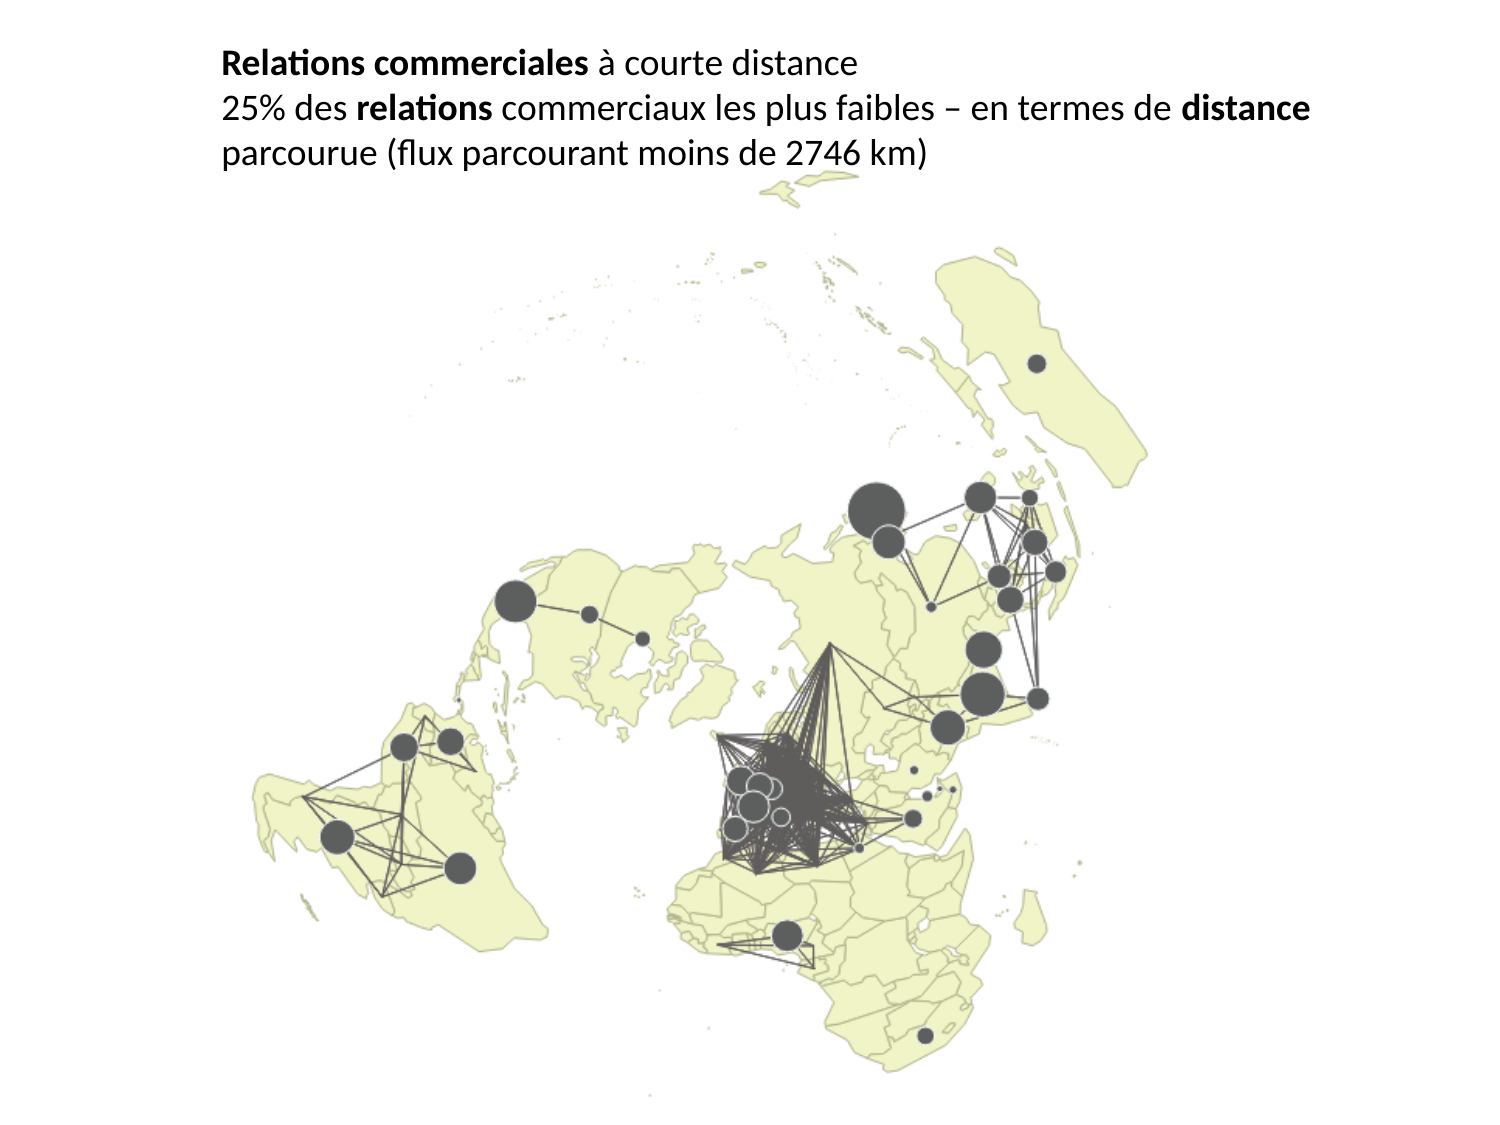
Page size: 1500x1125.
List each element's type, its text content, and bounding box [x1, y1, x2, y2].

text_box Relations commerciales à courte distance 25% des relations commerciaux les plus faibles – en termes de distance parcourue (flux parcourant moins de 2746 km) [206, 30, 1388, 181]
picture [206, 113, 1235, 1100]
